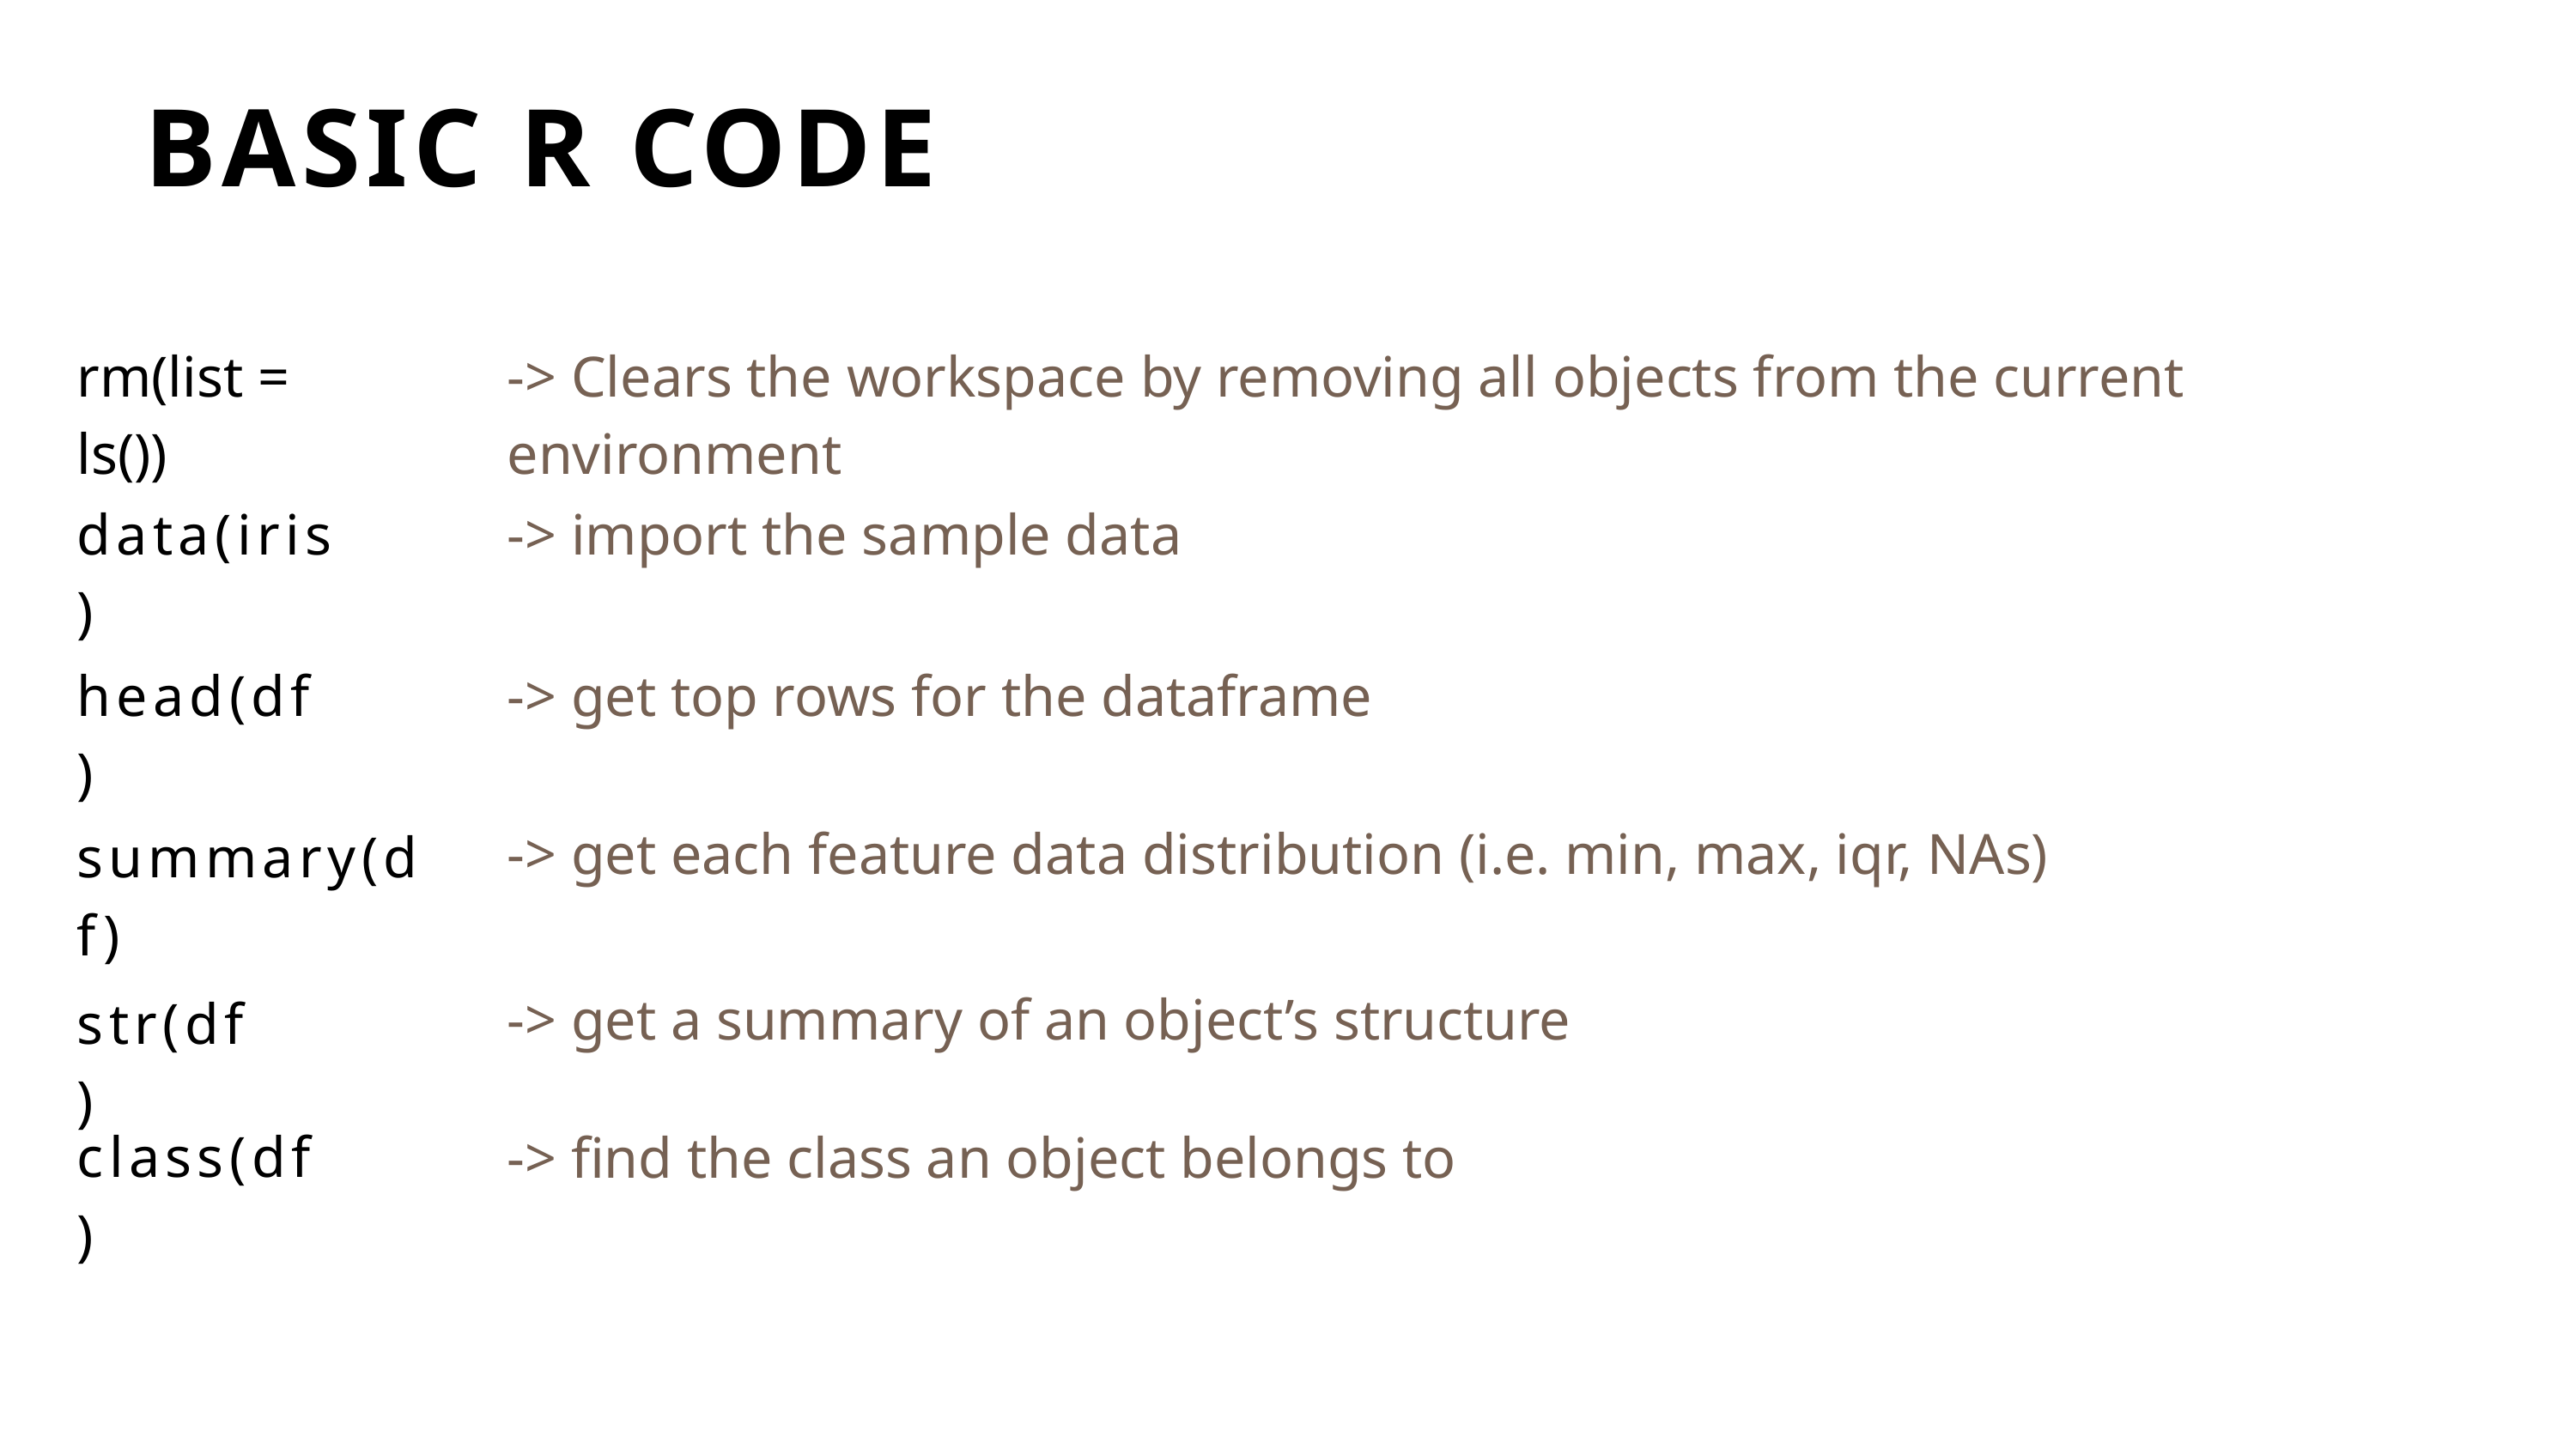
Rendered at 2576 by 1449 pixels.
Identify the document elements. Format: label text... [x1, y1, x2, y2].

text_box str(df) [76, 977, 260, 1111]
text_box -> import the sample data [507, 488, 2458, 567]
text_box summary(df) [76, 811, 440, 967]
text_box rm(list = ls()) [76, 330, 370, 486]
text_box class(df) [76, 1111, 323, 1267]
text_box head(df) [76, 649, 320, 805]
text_box -> Clears the workspace by removing all objects from the current environment [507, 330, 2458, 486]
text_box -> get top rows for the dataframe [507, 649, 2458, 728]
text_box data(iris) [76, 488, 339, 644]
text_box -> find the class an object belongs to [507, 1111, 2458, 1189]
text_box -> get each feature data distribution (i.e. min, max, iqr, NAs) [507, 807, 2458, 885]
text_box BASIC R CODE [144, 58, 1342, 209]
text_box -> get a summary of an object’s structure [507, 973, 2458, 1052]
